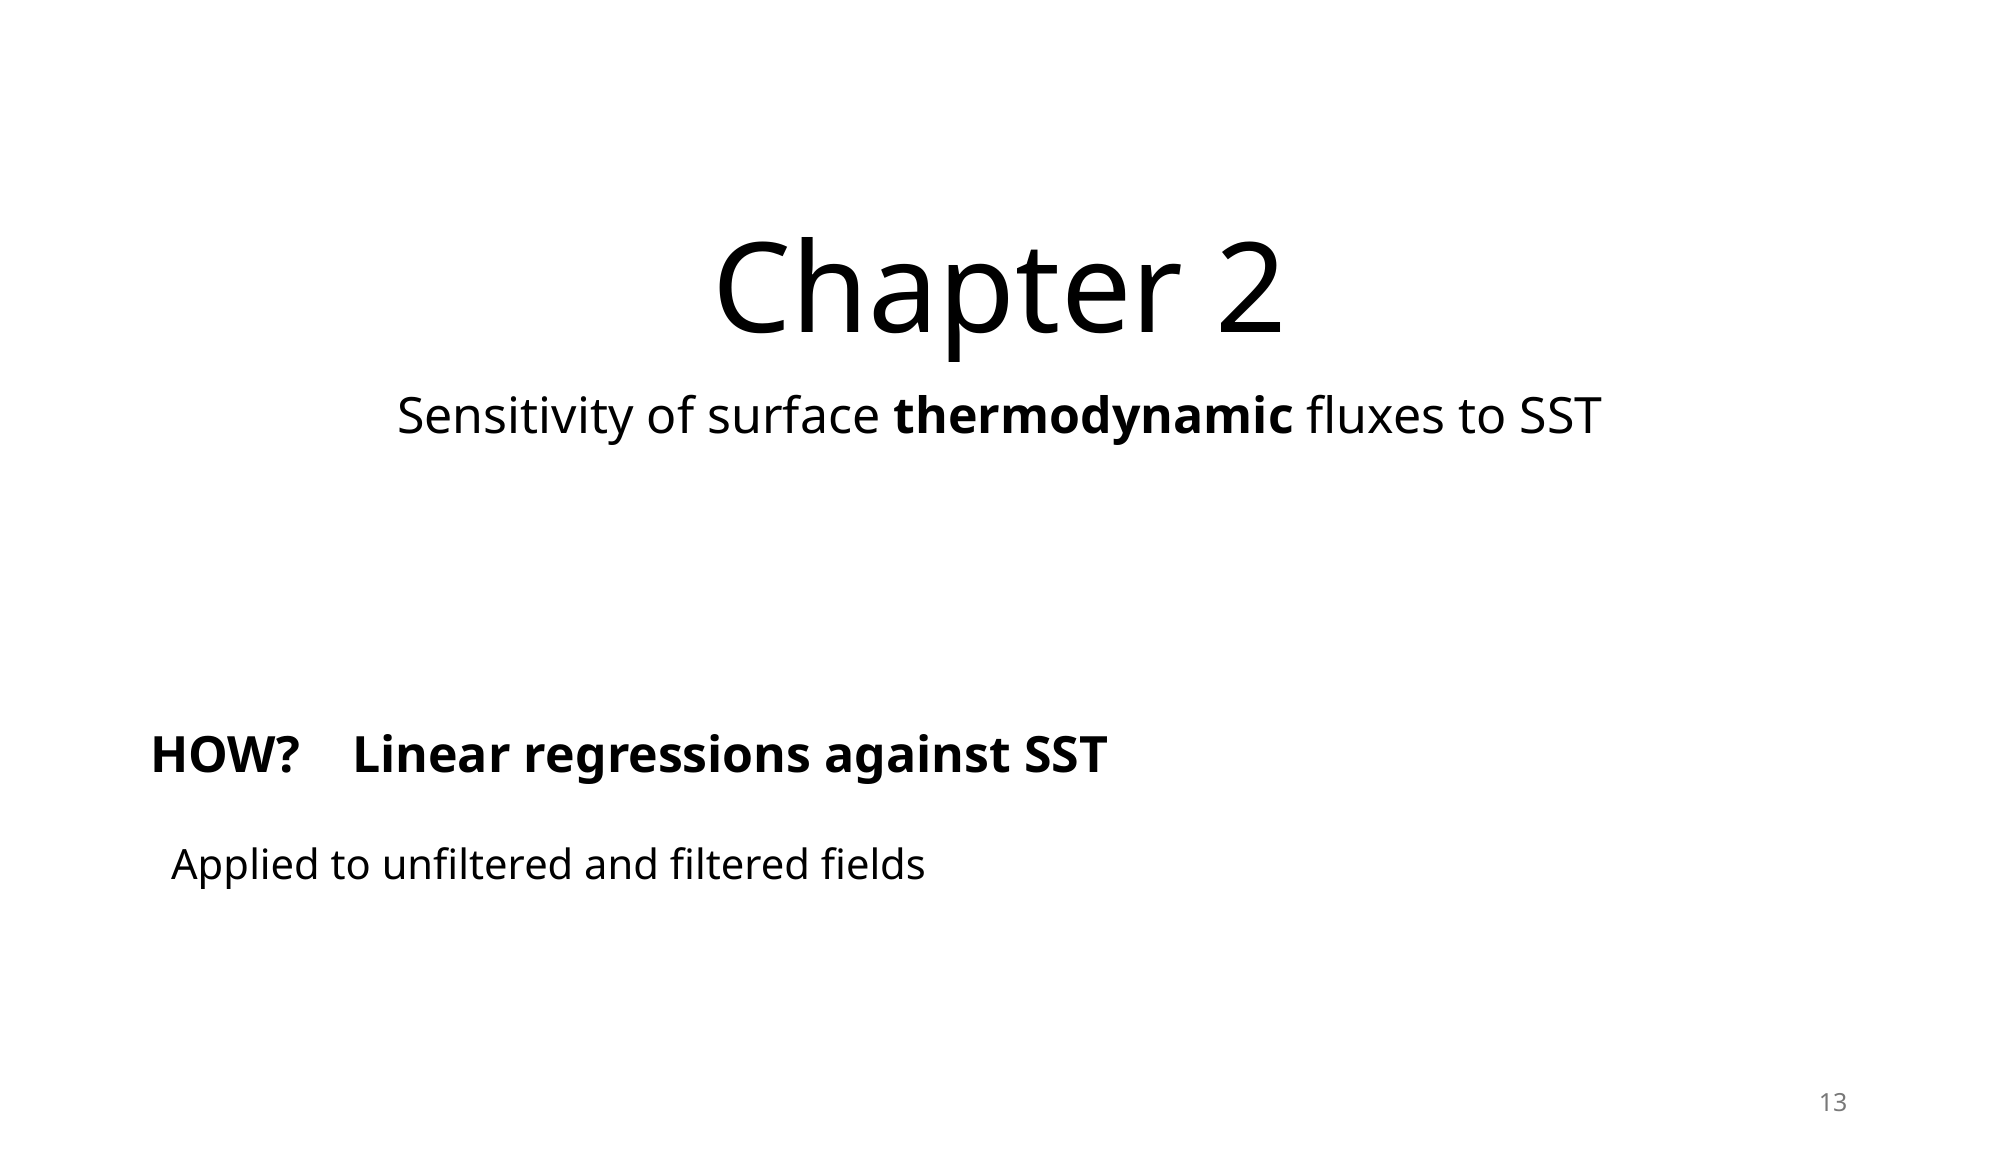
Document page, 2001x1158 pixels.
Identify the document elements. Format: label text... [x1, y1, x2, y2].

slide_number 13 [1412, 1072, 1863, 1135]
title Chapter 2 [249, 0, 1750, 368]
text_box HOW? Linear regressions against SST [135, 715, 1213, 791]
subtitle Sensitivity of surface thermodynamic fluxes to SST [249, 383, 1750, 663]
text_box Applied to unfiltered and filtered fields [156, 830, 943, 996]
